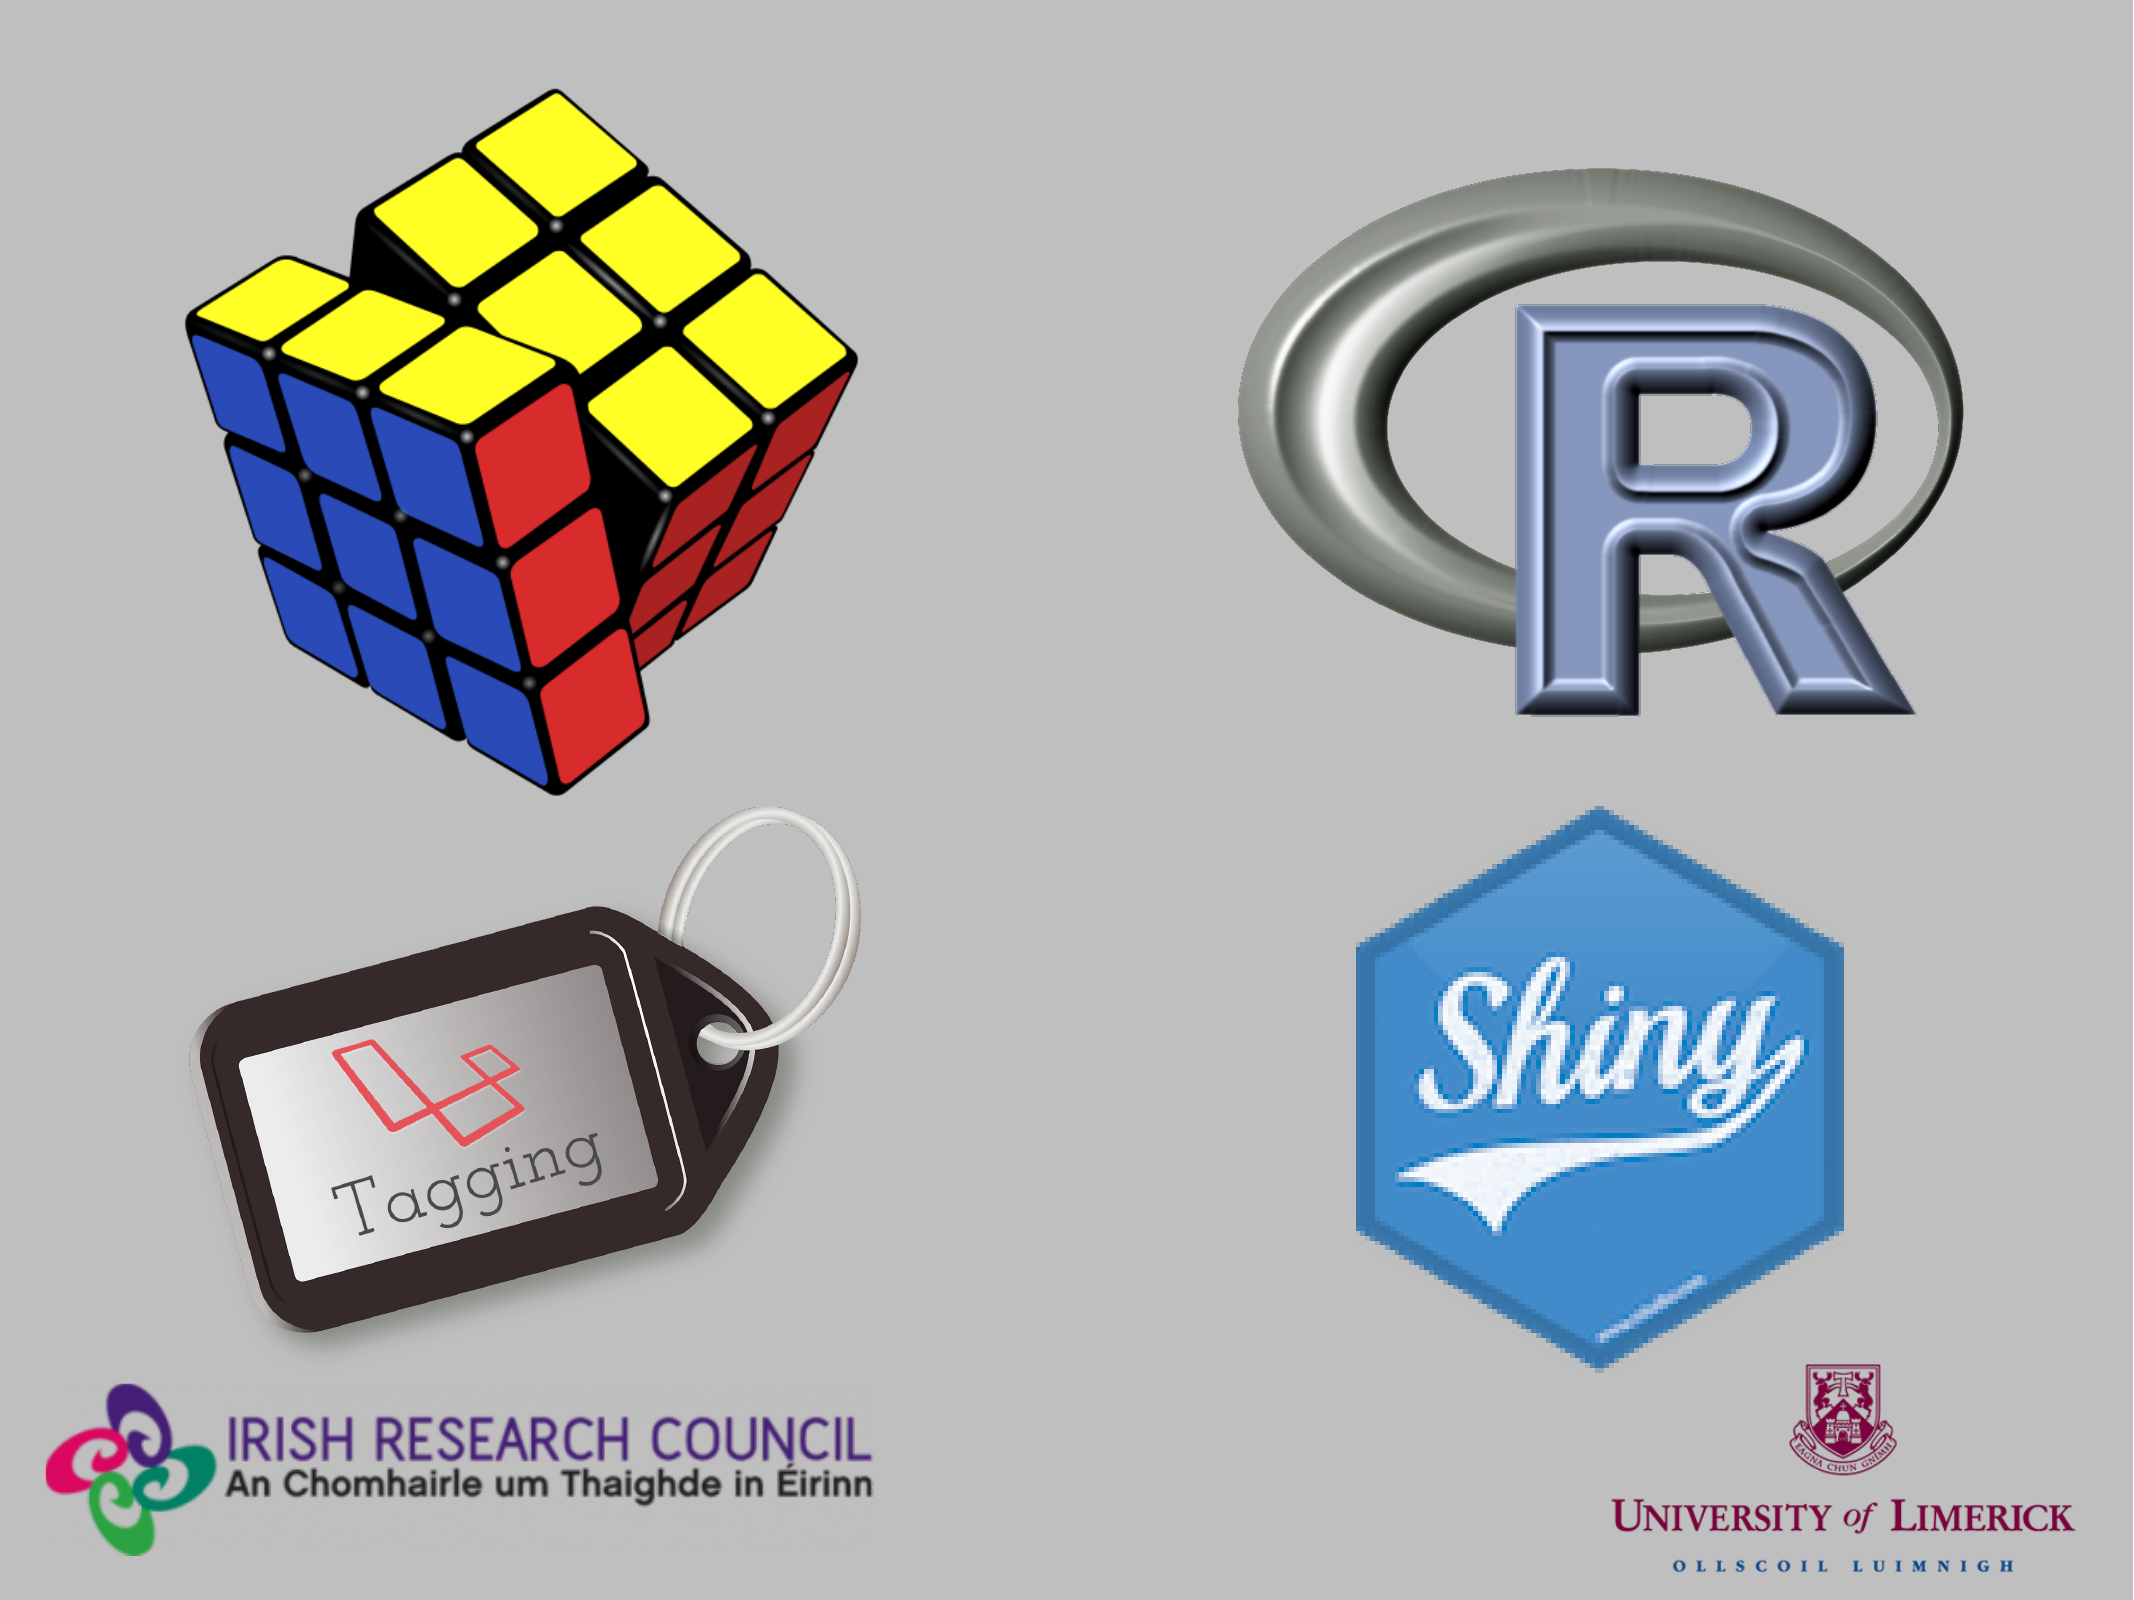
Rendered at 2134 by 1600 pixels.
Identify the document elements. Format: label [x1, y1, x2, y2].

picture [1355, 806, 2134, 1597]
picture [44, 1382, 878, 1556]
picture [166, 75, 872, 1373]
picture [1235, 165, 1965, 720]
